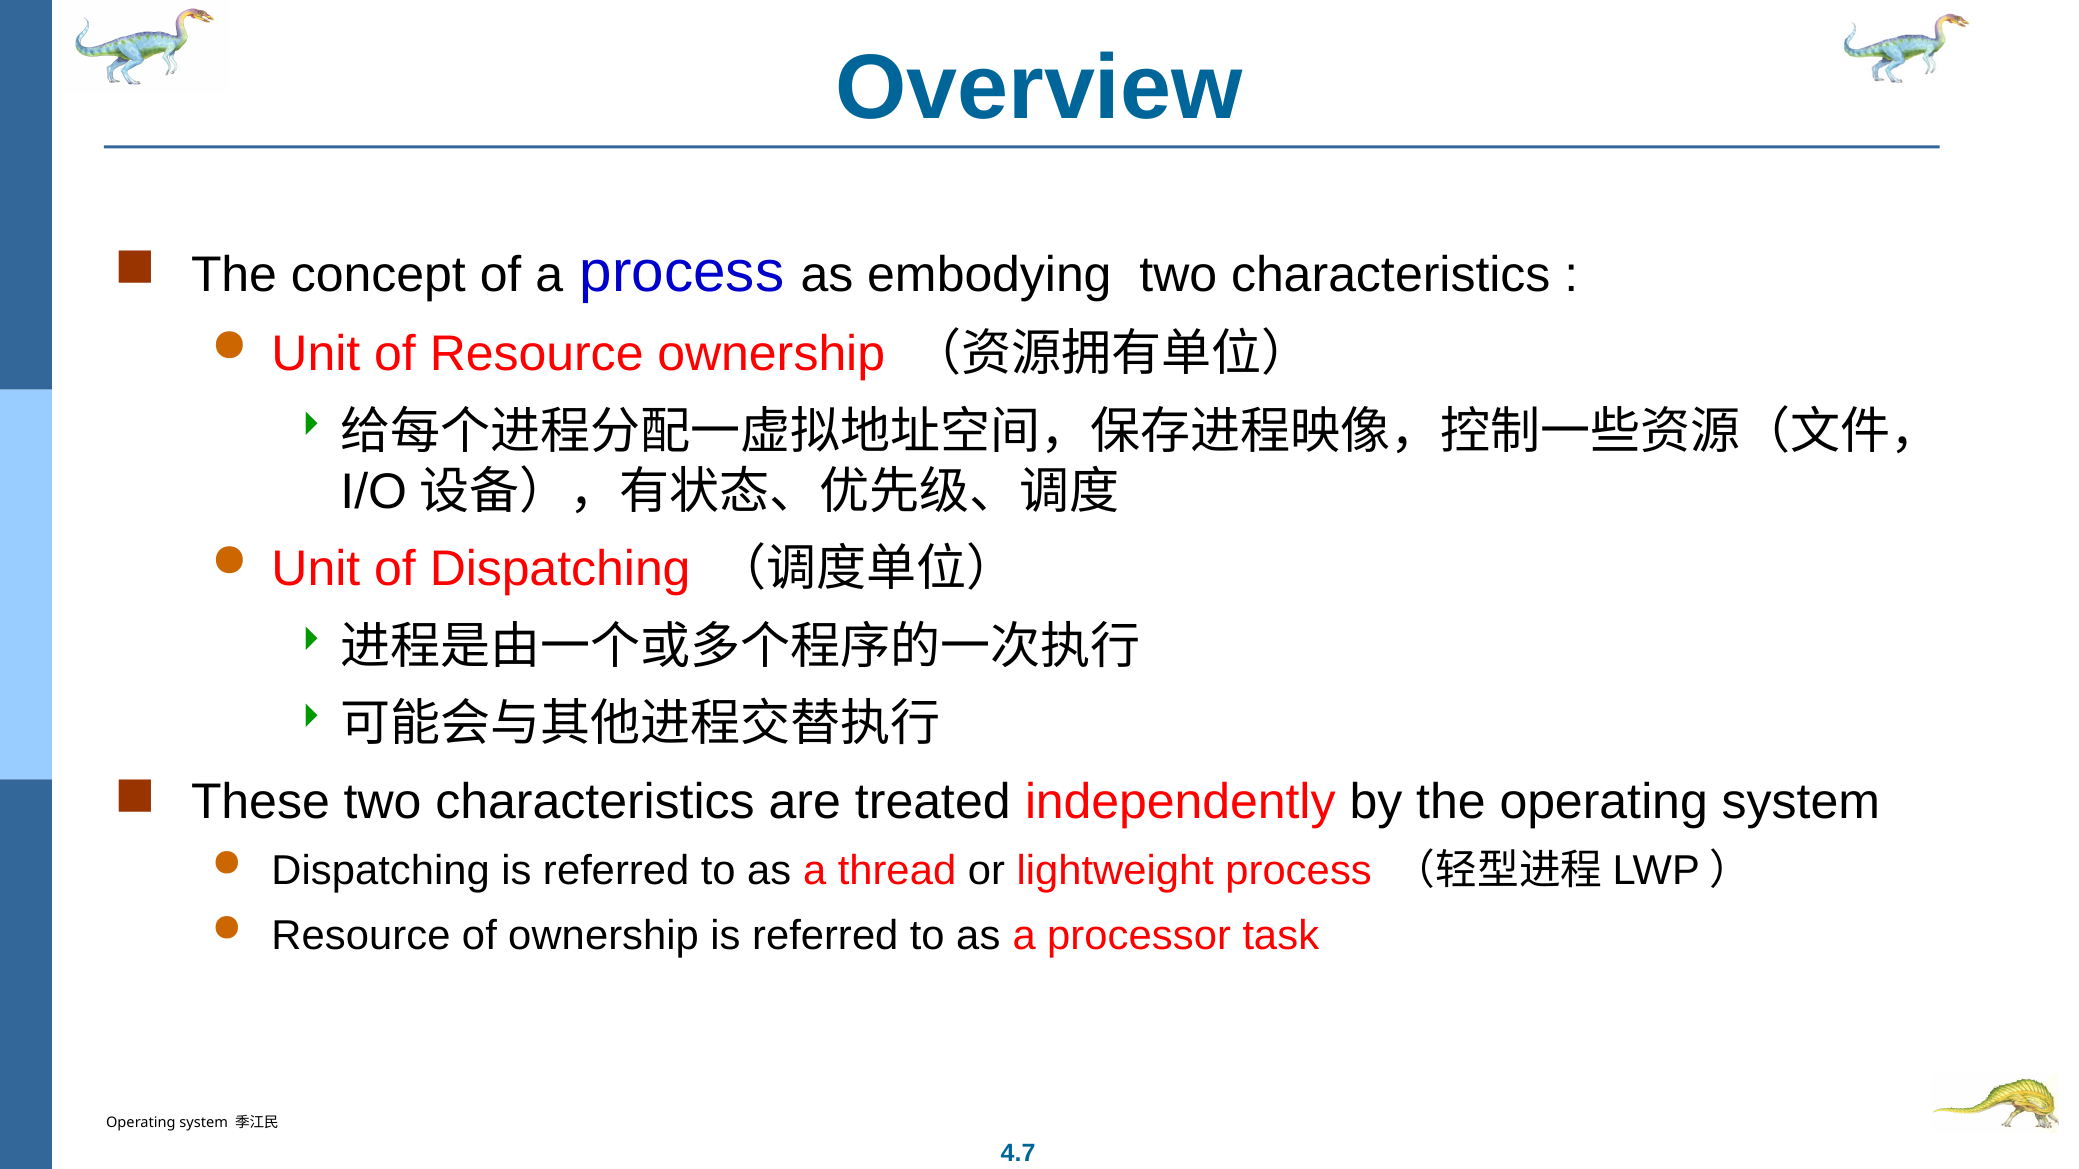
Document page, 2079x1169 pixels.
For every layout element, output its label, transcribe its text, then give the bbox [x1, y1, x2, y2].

picture [1837, 12, 1988, 94]
list The concept of a process as embodying two characteristics : Unit of Resource ownership （资源拥有单位） 给每个进程分配一虚拟地址空间，保存进程映像，控制一些资源（文件，I/O设备），有状态、优先级、调度 Unit of Dispatching （调度单位） 进程是由一个或多个程序的一次执行 可能会与其他进程交替执行 These two characteristics are treated independently by the operating system Dispatching is referred to as a thread or lightweight process （轻型进程LWP） Resource of ownership is referred to as a processor task [103, 224, 1975, 997]
picture [1931, 1073, 2059, 1133]
picture [64, 0, 229, 93]
title Overview [103, 47, 1975, 146]
